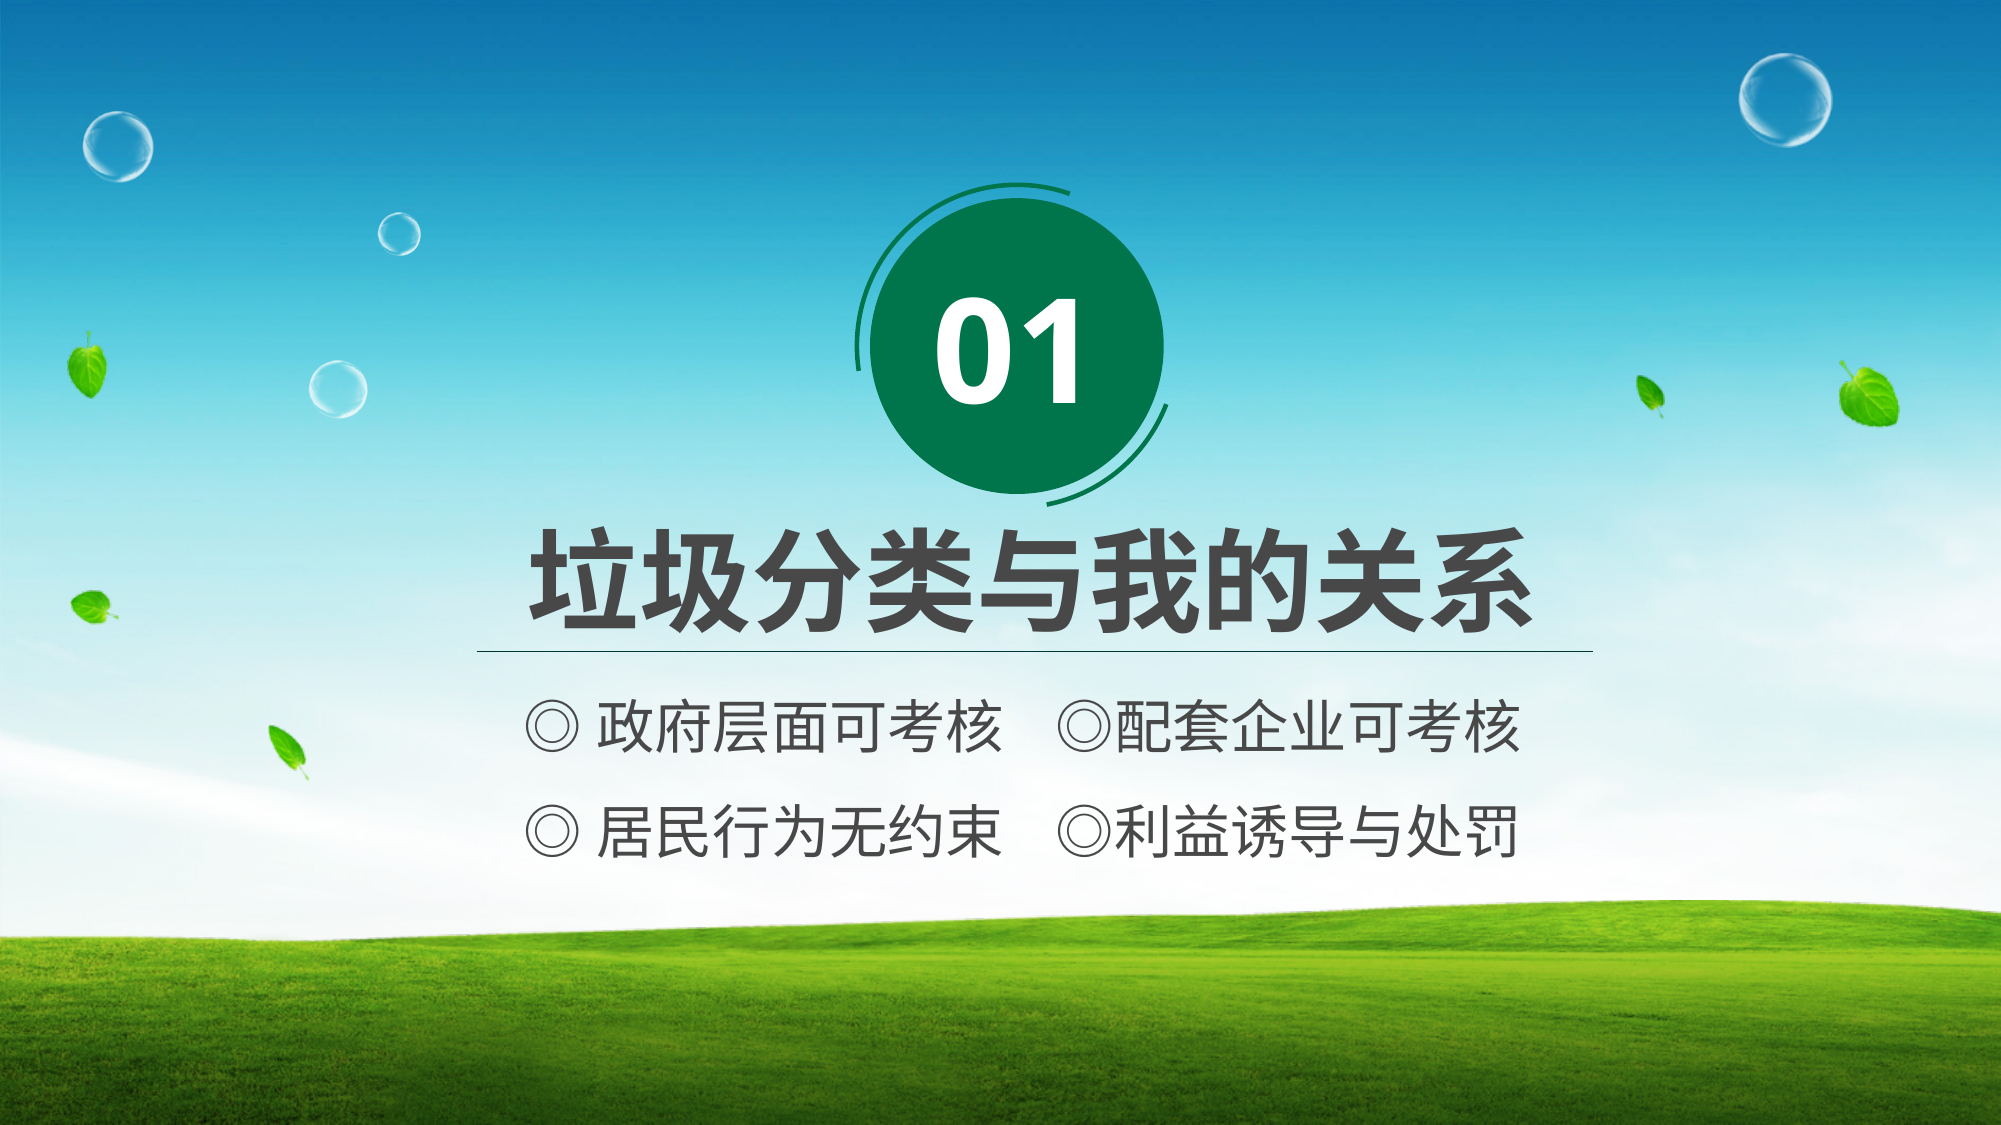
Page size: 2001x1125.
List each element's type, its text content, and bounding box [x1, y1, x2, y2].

text_box [870, 198, 1164, 494]
picture [0, 15, 2001, 1125]
text_box [1046, 403, 1169, 507]
text_box 01 [917, 250, 1114, 440]
text_box 垃圾分类与我的关系 [415, 503, 1650, 654]
text_box [854, 182, 1071, 372]
text_box ◎政府层面可考核 ◎配套企业可考核 ◎居民行为无约束 ◎利益诱导与处罚 [452, 647, 1594, 873]
